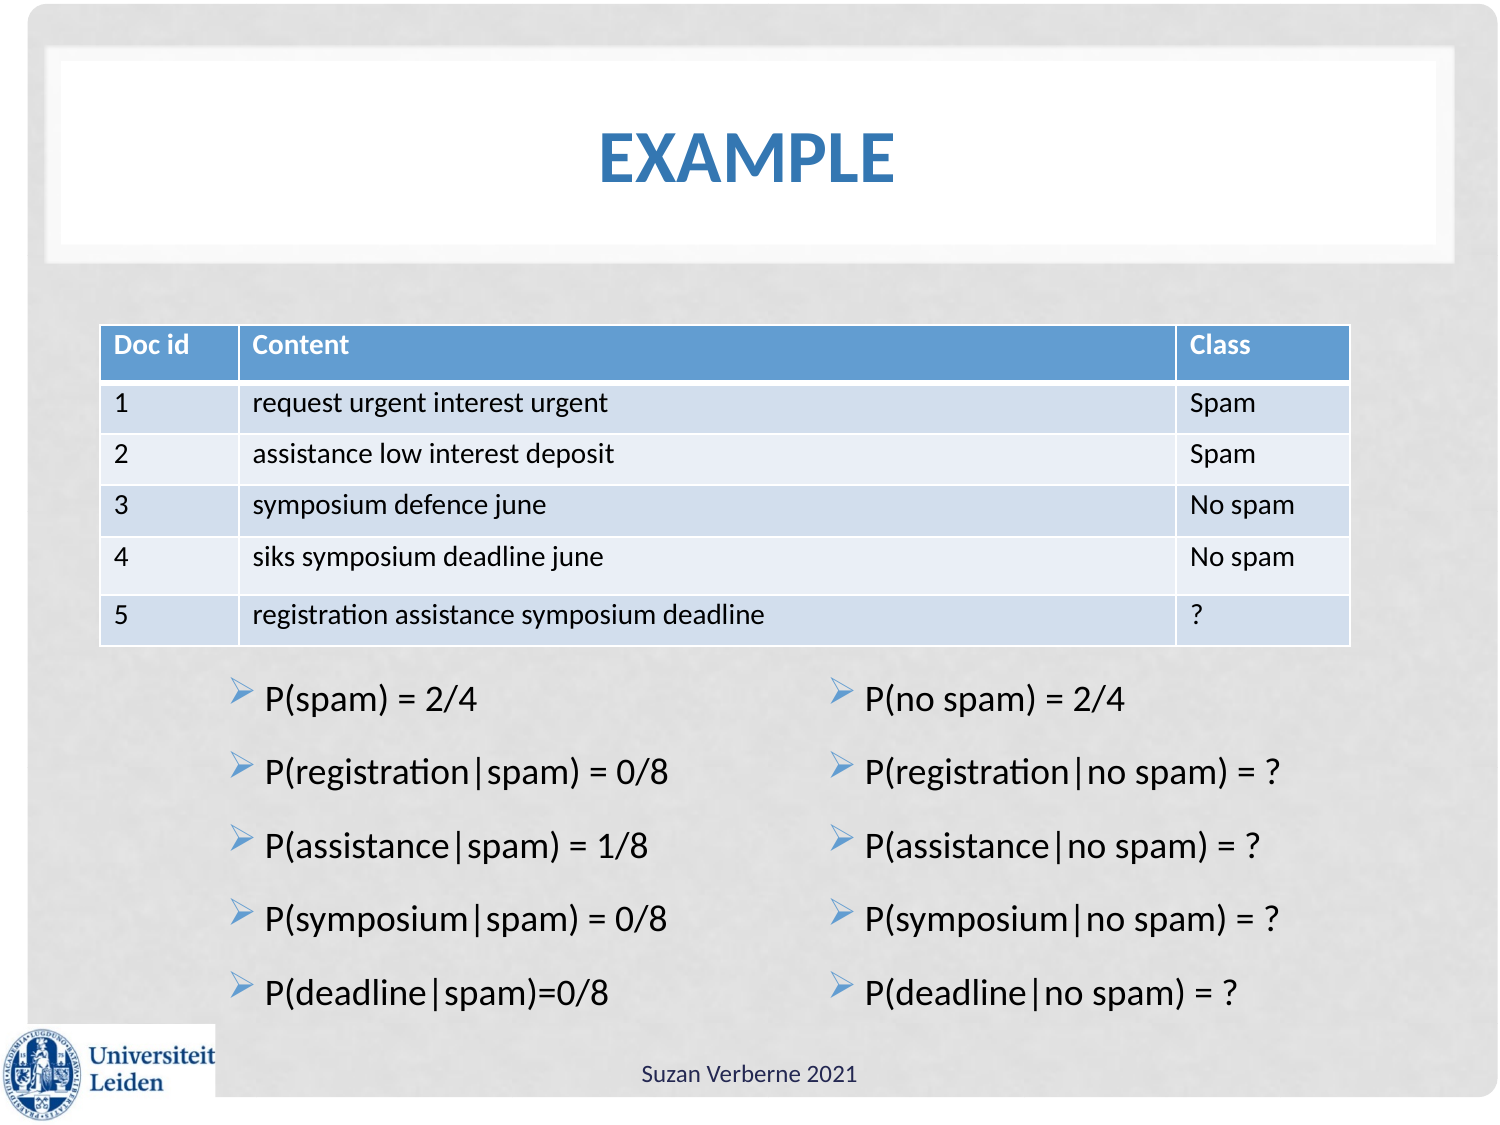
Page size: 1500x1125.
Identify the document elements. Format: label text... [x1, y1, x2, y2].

table_cell 2 [101, 435, 238, 484]
table_cell Spam [1177, 386, 1349, 433]
footer Suzan Verberne 2021 [512, 1042, 988, 1103]
table_cell No spam [1177, 486, 1349, 536]
table_cell registration assistance symposium deadline [240, 596, 1175, 645]
table_cell 5 [101, 596, 238, 645]
table_header Doc id [101, 326, 238, 380]
table_cell siks symposium deadline june [240, 538, 1175, 594]
list P(no spam) = 2/4 P(registration|no spam) = ? P(assistance|no spam) = ? P(symposium|no spam) = ? P(deadline|no spam) = ? [812, 675, 1388, 949]
title Example [69, 66, 1425, 238]
table_cell Spam [1177, 435, 1349, 484]
table_cell No spam [1177, 538, 1349, 594]
table_cell 1 [101, 386, 238, 433]
table_cell symposium defence june [240, 486, 1175, 536]
table_header Class [1177, 326, 1349, 380]
picture [0, 1024, 216, 1125]
list P(spam) = 2/4 P(registration|spam) = 0/8 P(assistance|spam) = 1/8 P(symposium|spam) = 0/8 P(deadline|spam)=0/8 [212, 675, 775, 988]
table_cell 4 [101, 538, 238, 594]
table_cell request urgent interest urgent [240, 386, 1175, 433]
table_header Content [240, 326, 1175, 380]
table_cell 3 [101, 486, 238, 536]
table_cell assistance low interest deposit [240, 435, 1175, 484]
table_cell ? [1177, 596, 1349, 645]
